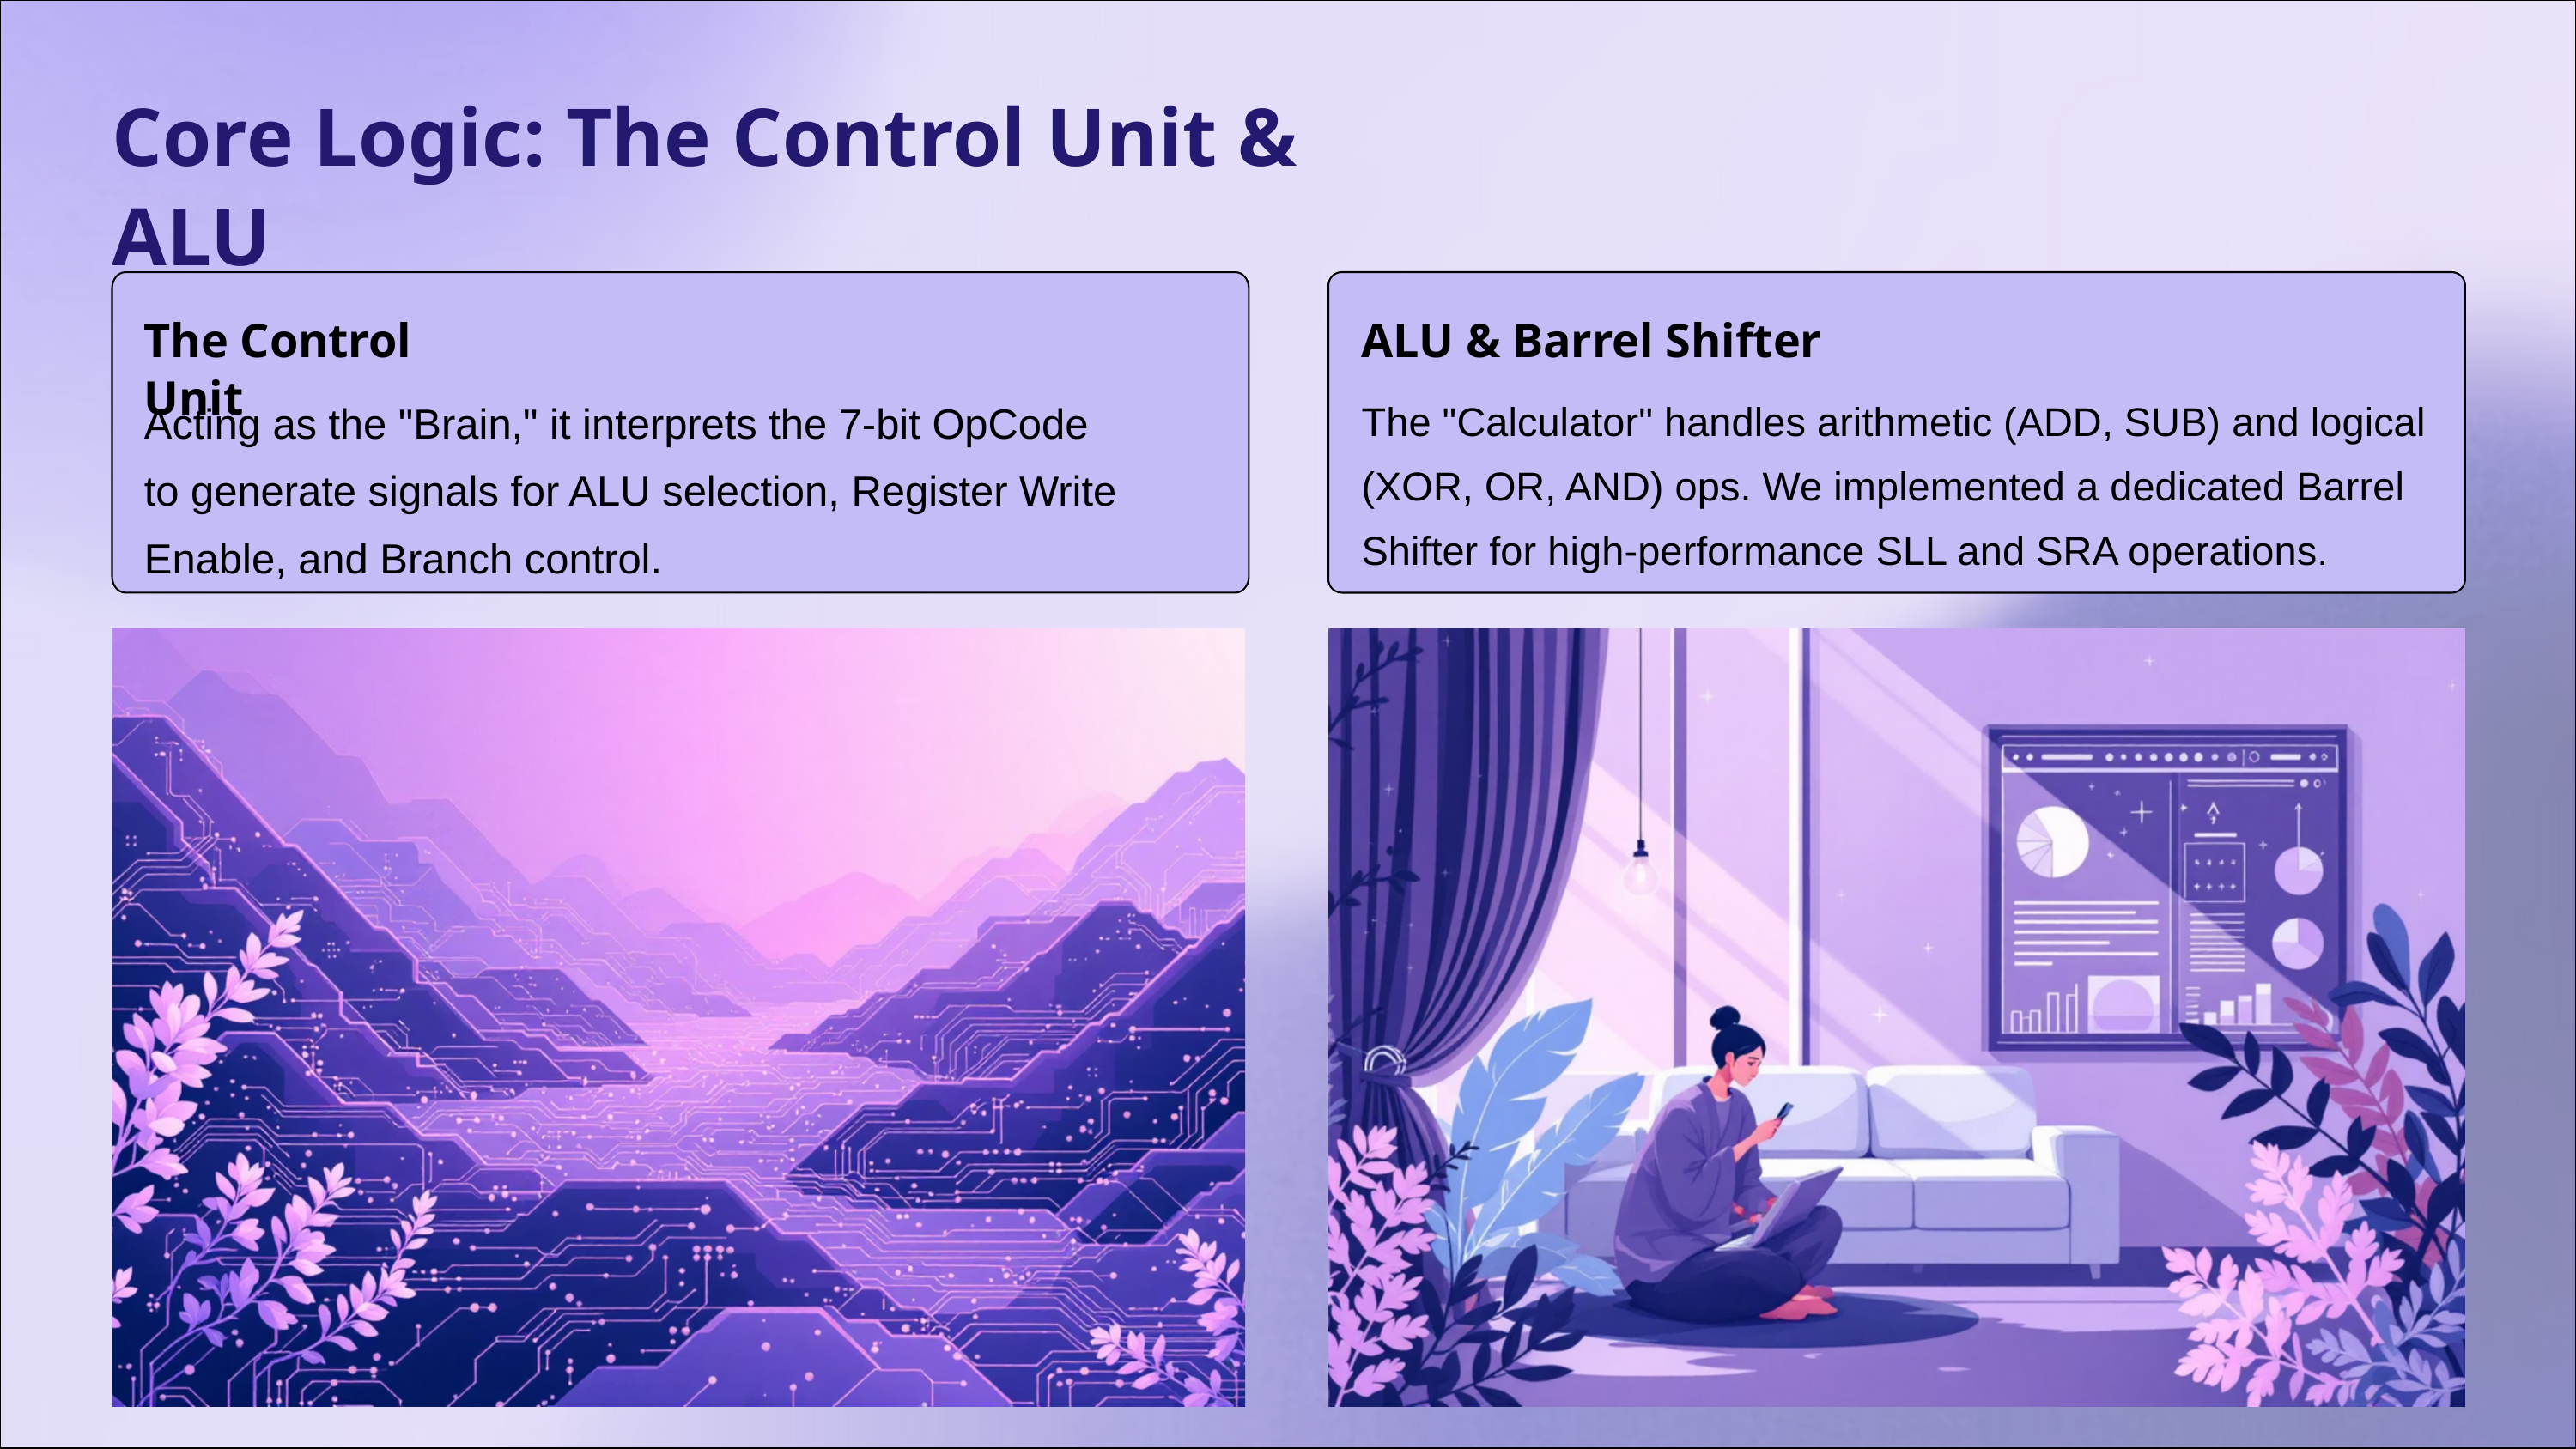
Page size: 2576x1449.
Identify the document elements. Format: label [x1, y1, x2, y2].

text_box [112, 271, 1249, 593]
text_box [0, 0, 2576, 1449]
text_box [1327, 271, 2466, 593]
